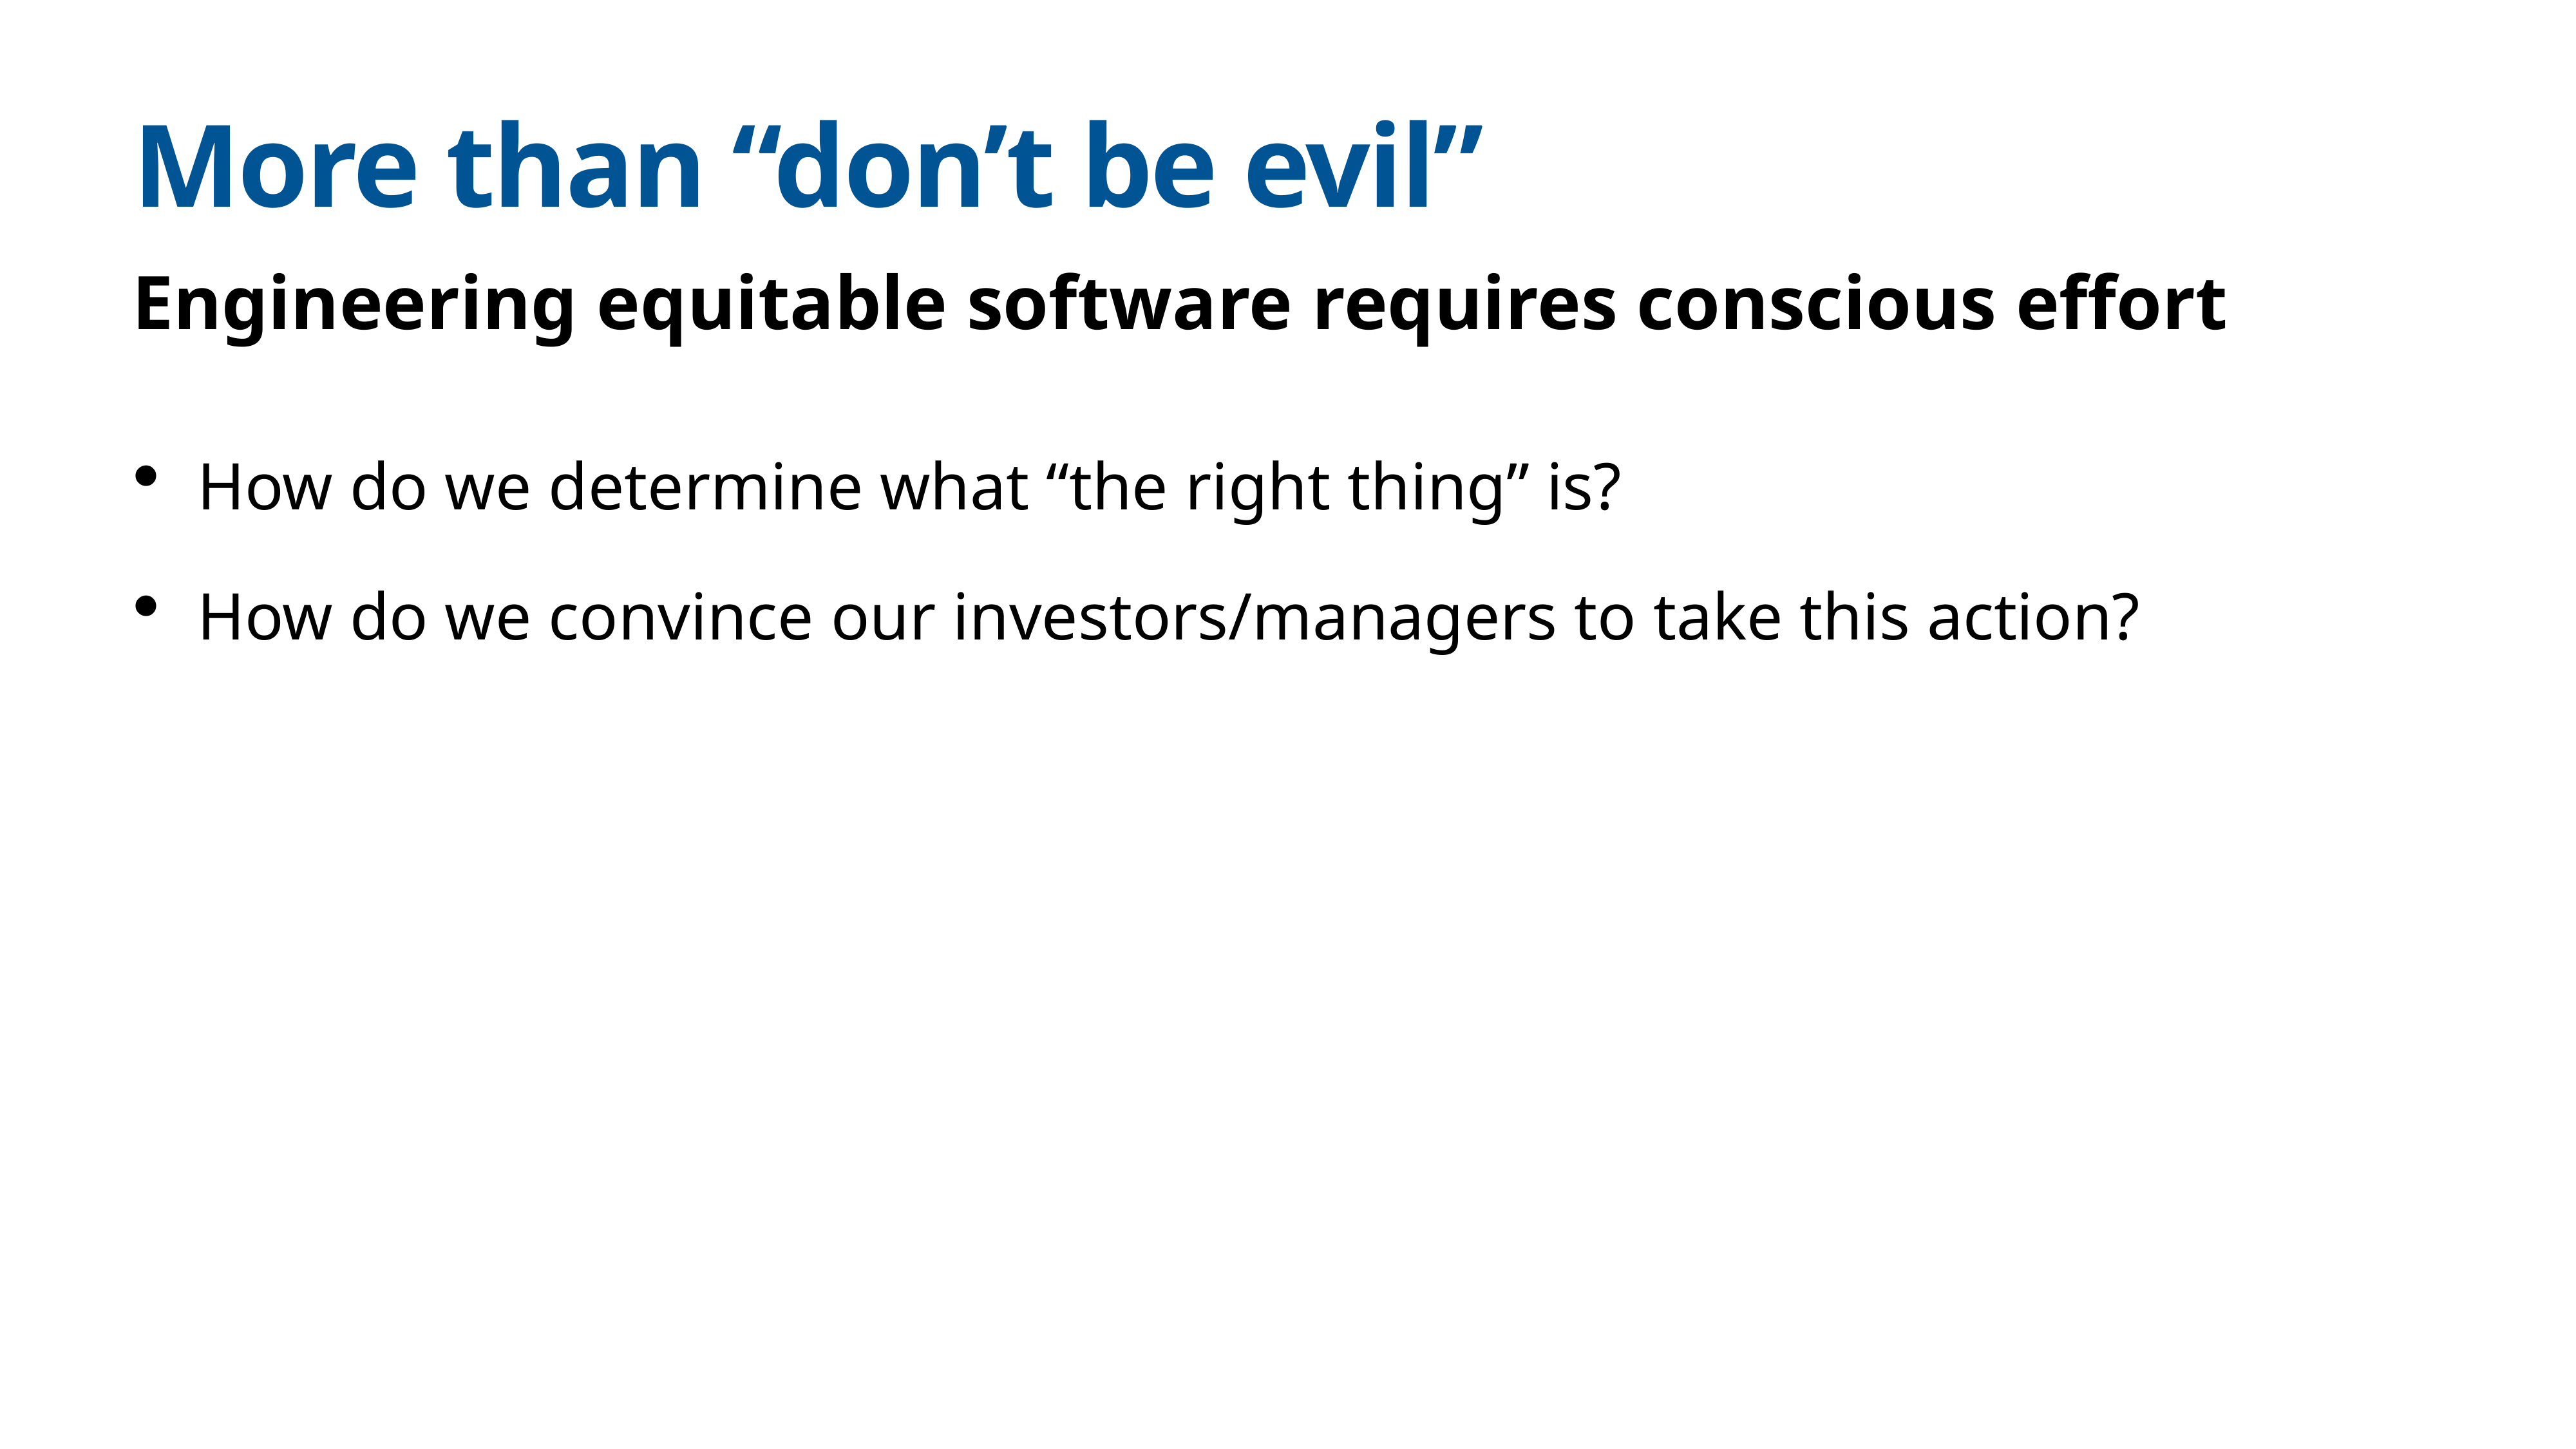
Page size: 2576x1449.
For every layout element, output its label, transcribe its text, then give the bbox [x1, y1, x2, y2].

title More than “don’t be evil” [127, 113, 2449, 250]
list Engineering equitable software requires conscious effort [127, 250, 2449, 350]
list How do we determine what “the right thing” is? How do we convince our investors/managers to take this action? [127, 448, 2449, 1321]
